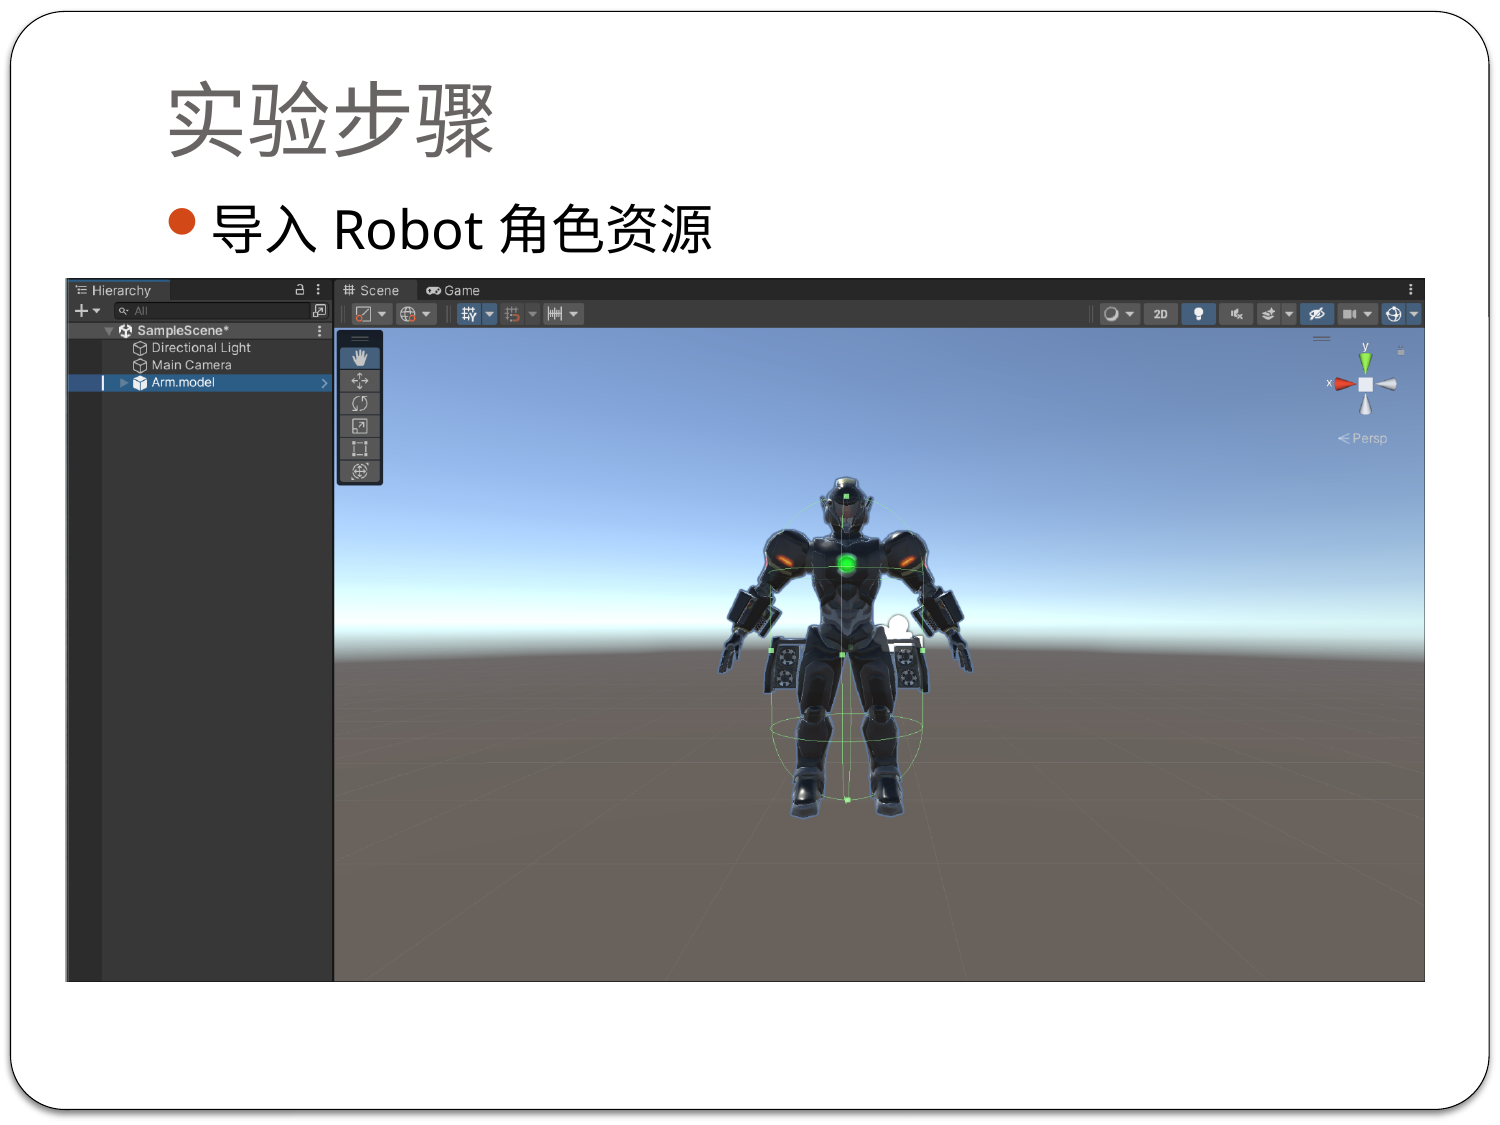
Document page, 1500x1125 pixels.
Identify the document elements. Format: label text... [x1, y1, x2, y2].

picture [65, 278, 1426, 982]
title 实验步骤 [150, 0, 1425, 183]
list 导入Robot角色资源 [150, 187, 1425, 277]
